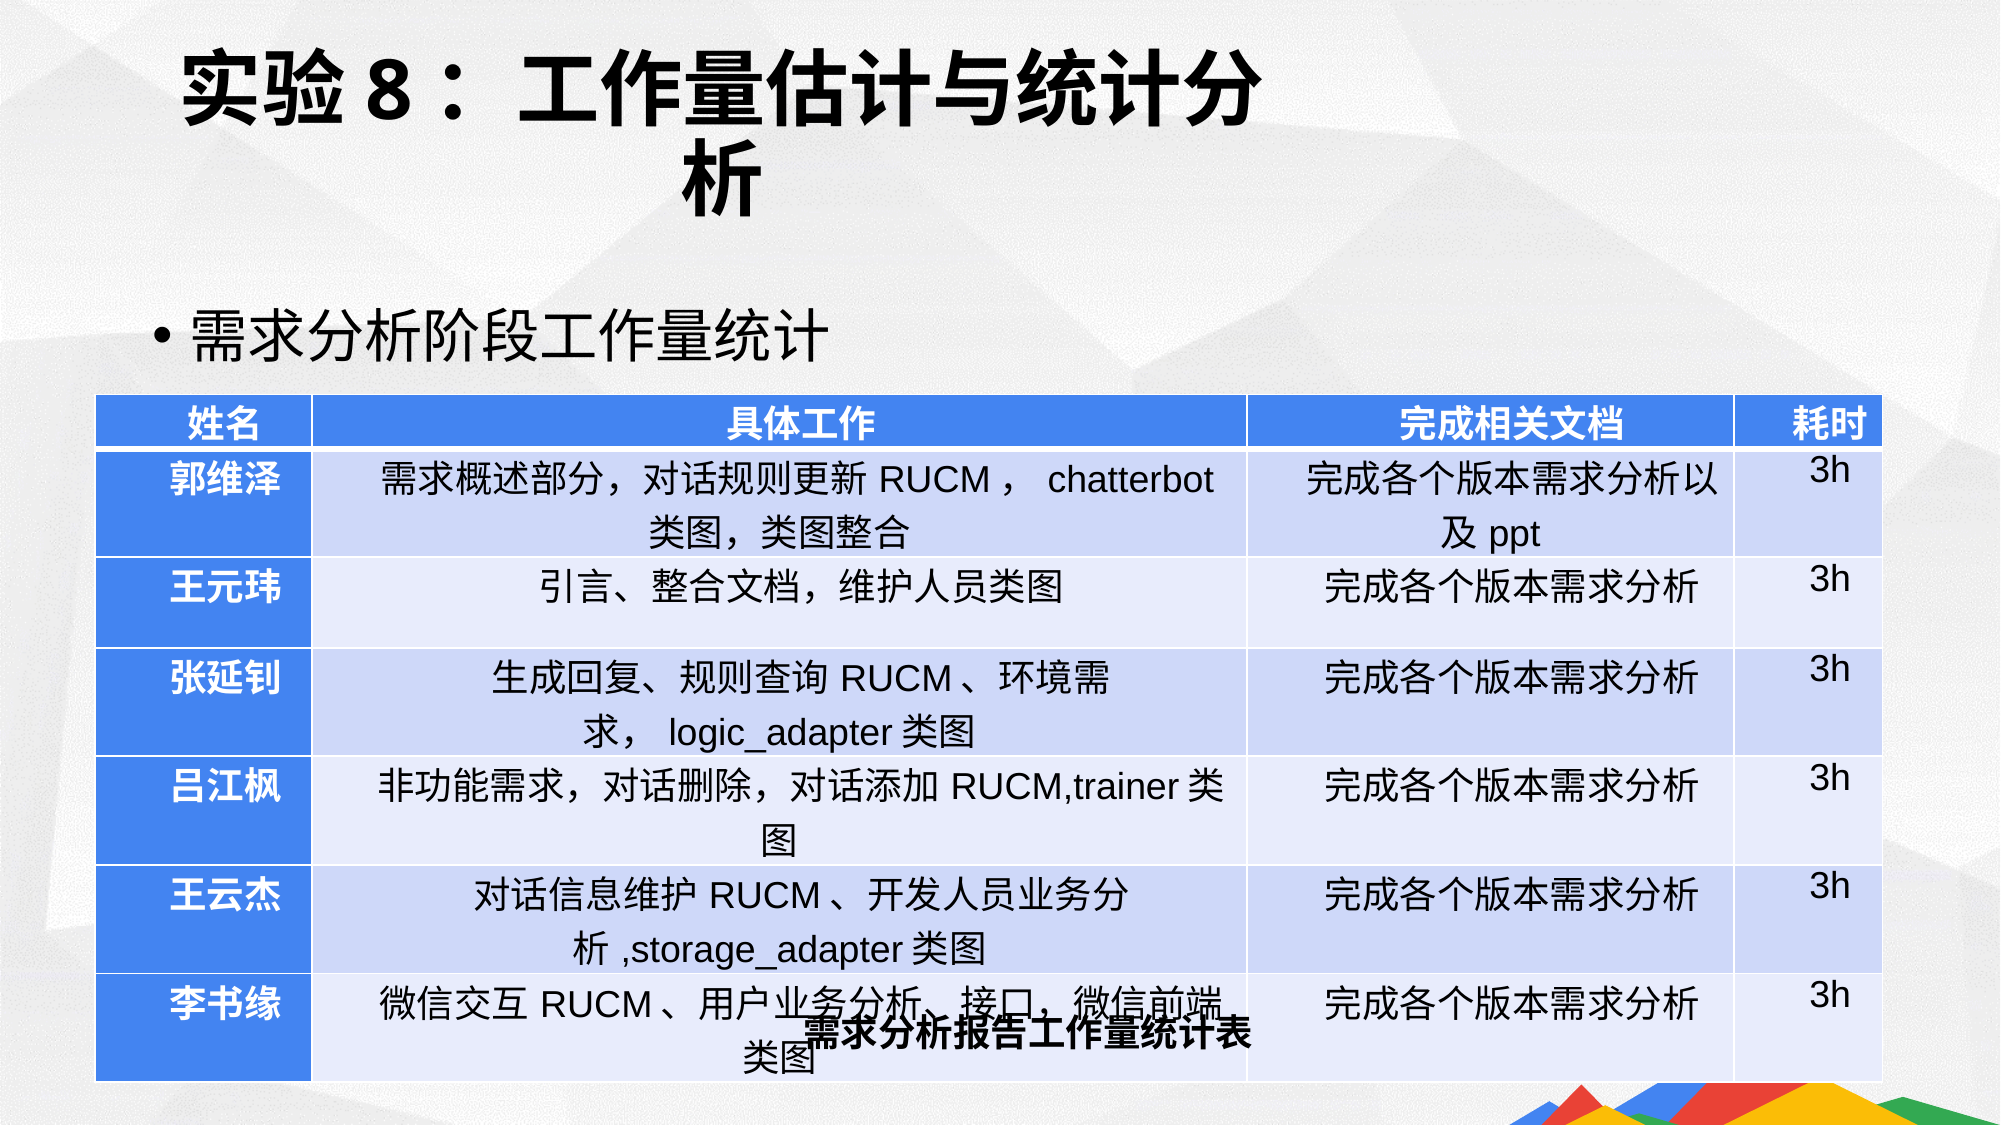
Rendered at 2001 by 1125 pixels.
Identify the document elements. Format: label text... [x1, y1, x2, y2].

table_cell 完成各个版本需求分析 [1248, 757, 1733, 864]
text_box 需求分析报告工作量统计表 [788, 1001, 1313, 1106]
table_cell 王云杰 [96, 866, 311, 973]
list 需求分析阶段工作量统计 [137, 299, 1863, 394]
table_cell 3h [1735, 558, 1882, 647]
table_cell 对话信息维护RUCM、开发人员业务分析,storage_adapter类图 [313, 866, 1246, 973]
table_cell 引言、整合文档，维护人员类图 [313, 558, 1246, 647]
picture [0, 0, 2001, 1125]
table_cell 3h [1735, 649, 1882, 755]
table_cell 3h [1735, 452, 1882, 556]
table_header 姓名 [96, 395, 311, 446]
table_cell 完成各个版本需求分析以及ppt [1248, 452, 1733, 556]
table_cell 张延钊 [96, 649, 311, 755]
table_cell 需求概述部分，对话规则更新RUCM，chatterbot类图，类图整合 [313, 452, 1246, 556]
table_cell 完成各个版本需求分析 [1248, 649, 1733, 755]
table_cell 李书缘 [96, 974, 311, 1081]
table_header 耗时 [1735, 395, 1882, 446]
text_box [1509, 1026, 2000, 1125]
table_cell 3h [1735, 757, 1882, 864]
table_cell 完成各个版本需求分析 [1248, 974, 1733, 1081]
text_box 实验8：工作量估计与统计分析 [131, 116, 1313, 235]
table_cell 3h [1735, 974, 1882, 1026]
table_cell 非功能需求，对话删除，对话添加RUCM,trainer类图 [313, 757, 1246, 864]
table_cell 完成各个版本需求分析 [1248, 866, 1733, 973]
table_cell 微信交互RUCM、用户业务分析、接口，微信前端类图 [313, 974, 1246, 1081]
table_cell 吕江枫 [96, 757, 311, 864]
table_cell 3h [1735, 866, 1882, 973]
table_cell 郭维泽 [96, 452, 311, 556]
table_cell 完成各个版本需求分析 [1248, 558, 1733, 647]
table_header 具体工作 [313, 395, 1246, 446]
table_cell 王元玮 [96, 558, 311, 647]
table_header 完成相关文档 [1248, 395, 1733, 446]
table_cell 生成回复、规则查询RUCM、环境需求，logic_adapter类图 [313, 649, 1246, 755]
